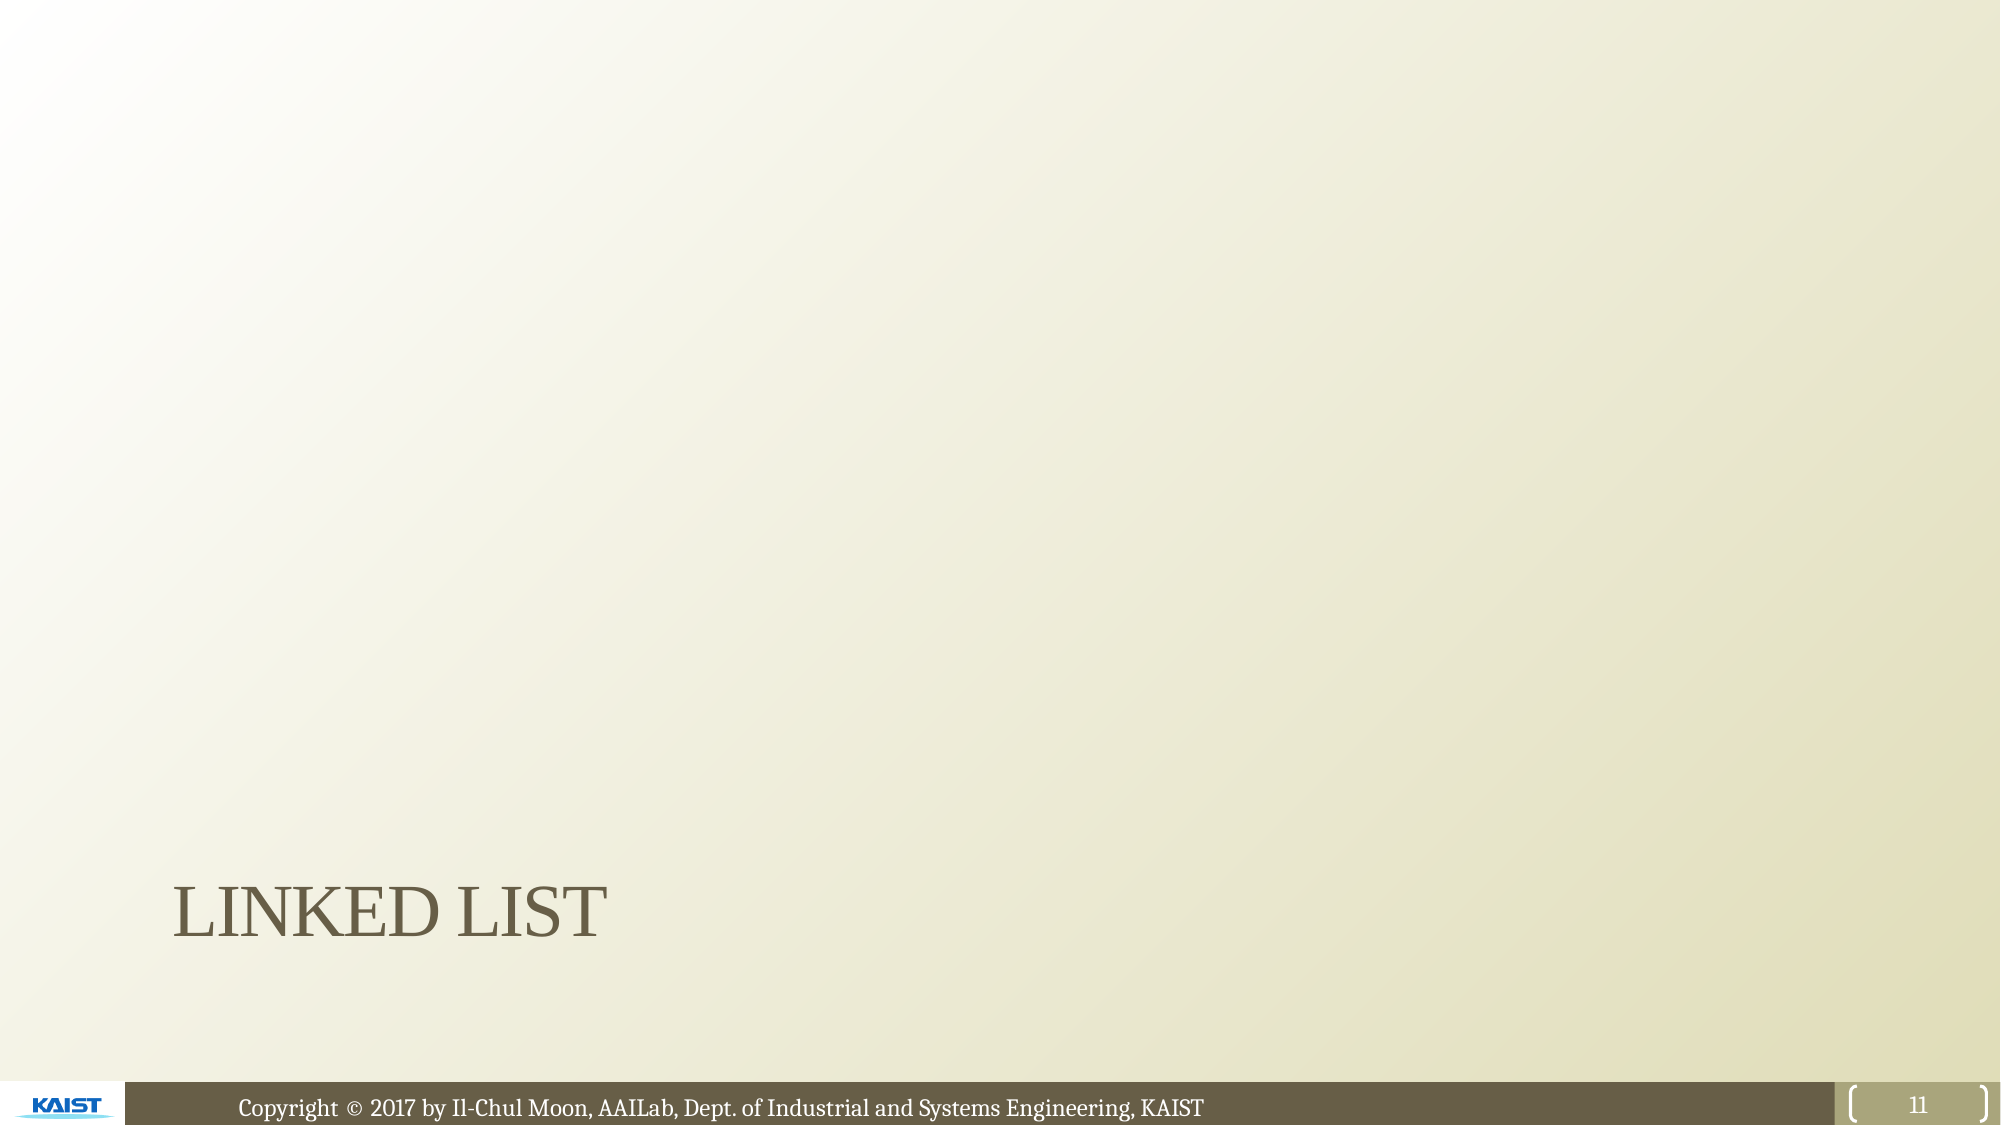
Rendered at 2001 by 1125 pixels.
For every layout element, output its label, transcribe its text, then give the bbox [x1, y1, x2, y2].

slide_number 11 [1848, 1084, 1988, 1123]
picture [0, 1081, 125, 1125]
title Linked List [157, 854, 1834, 1046]
